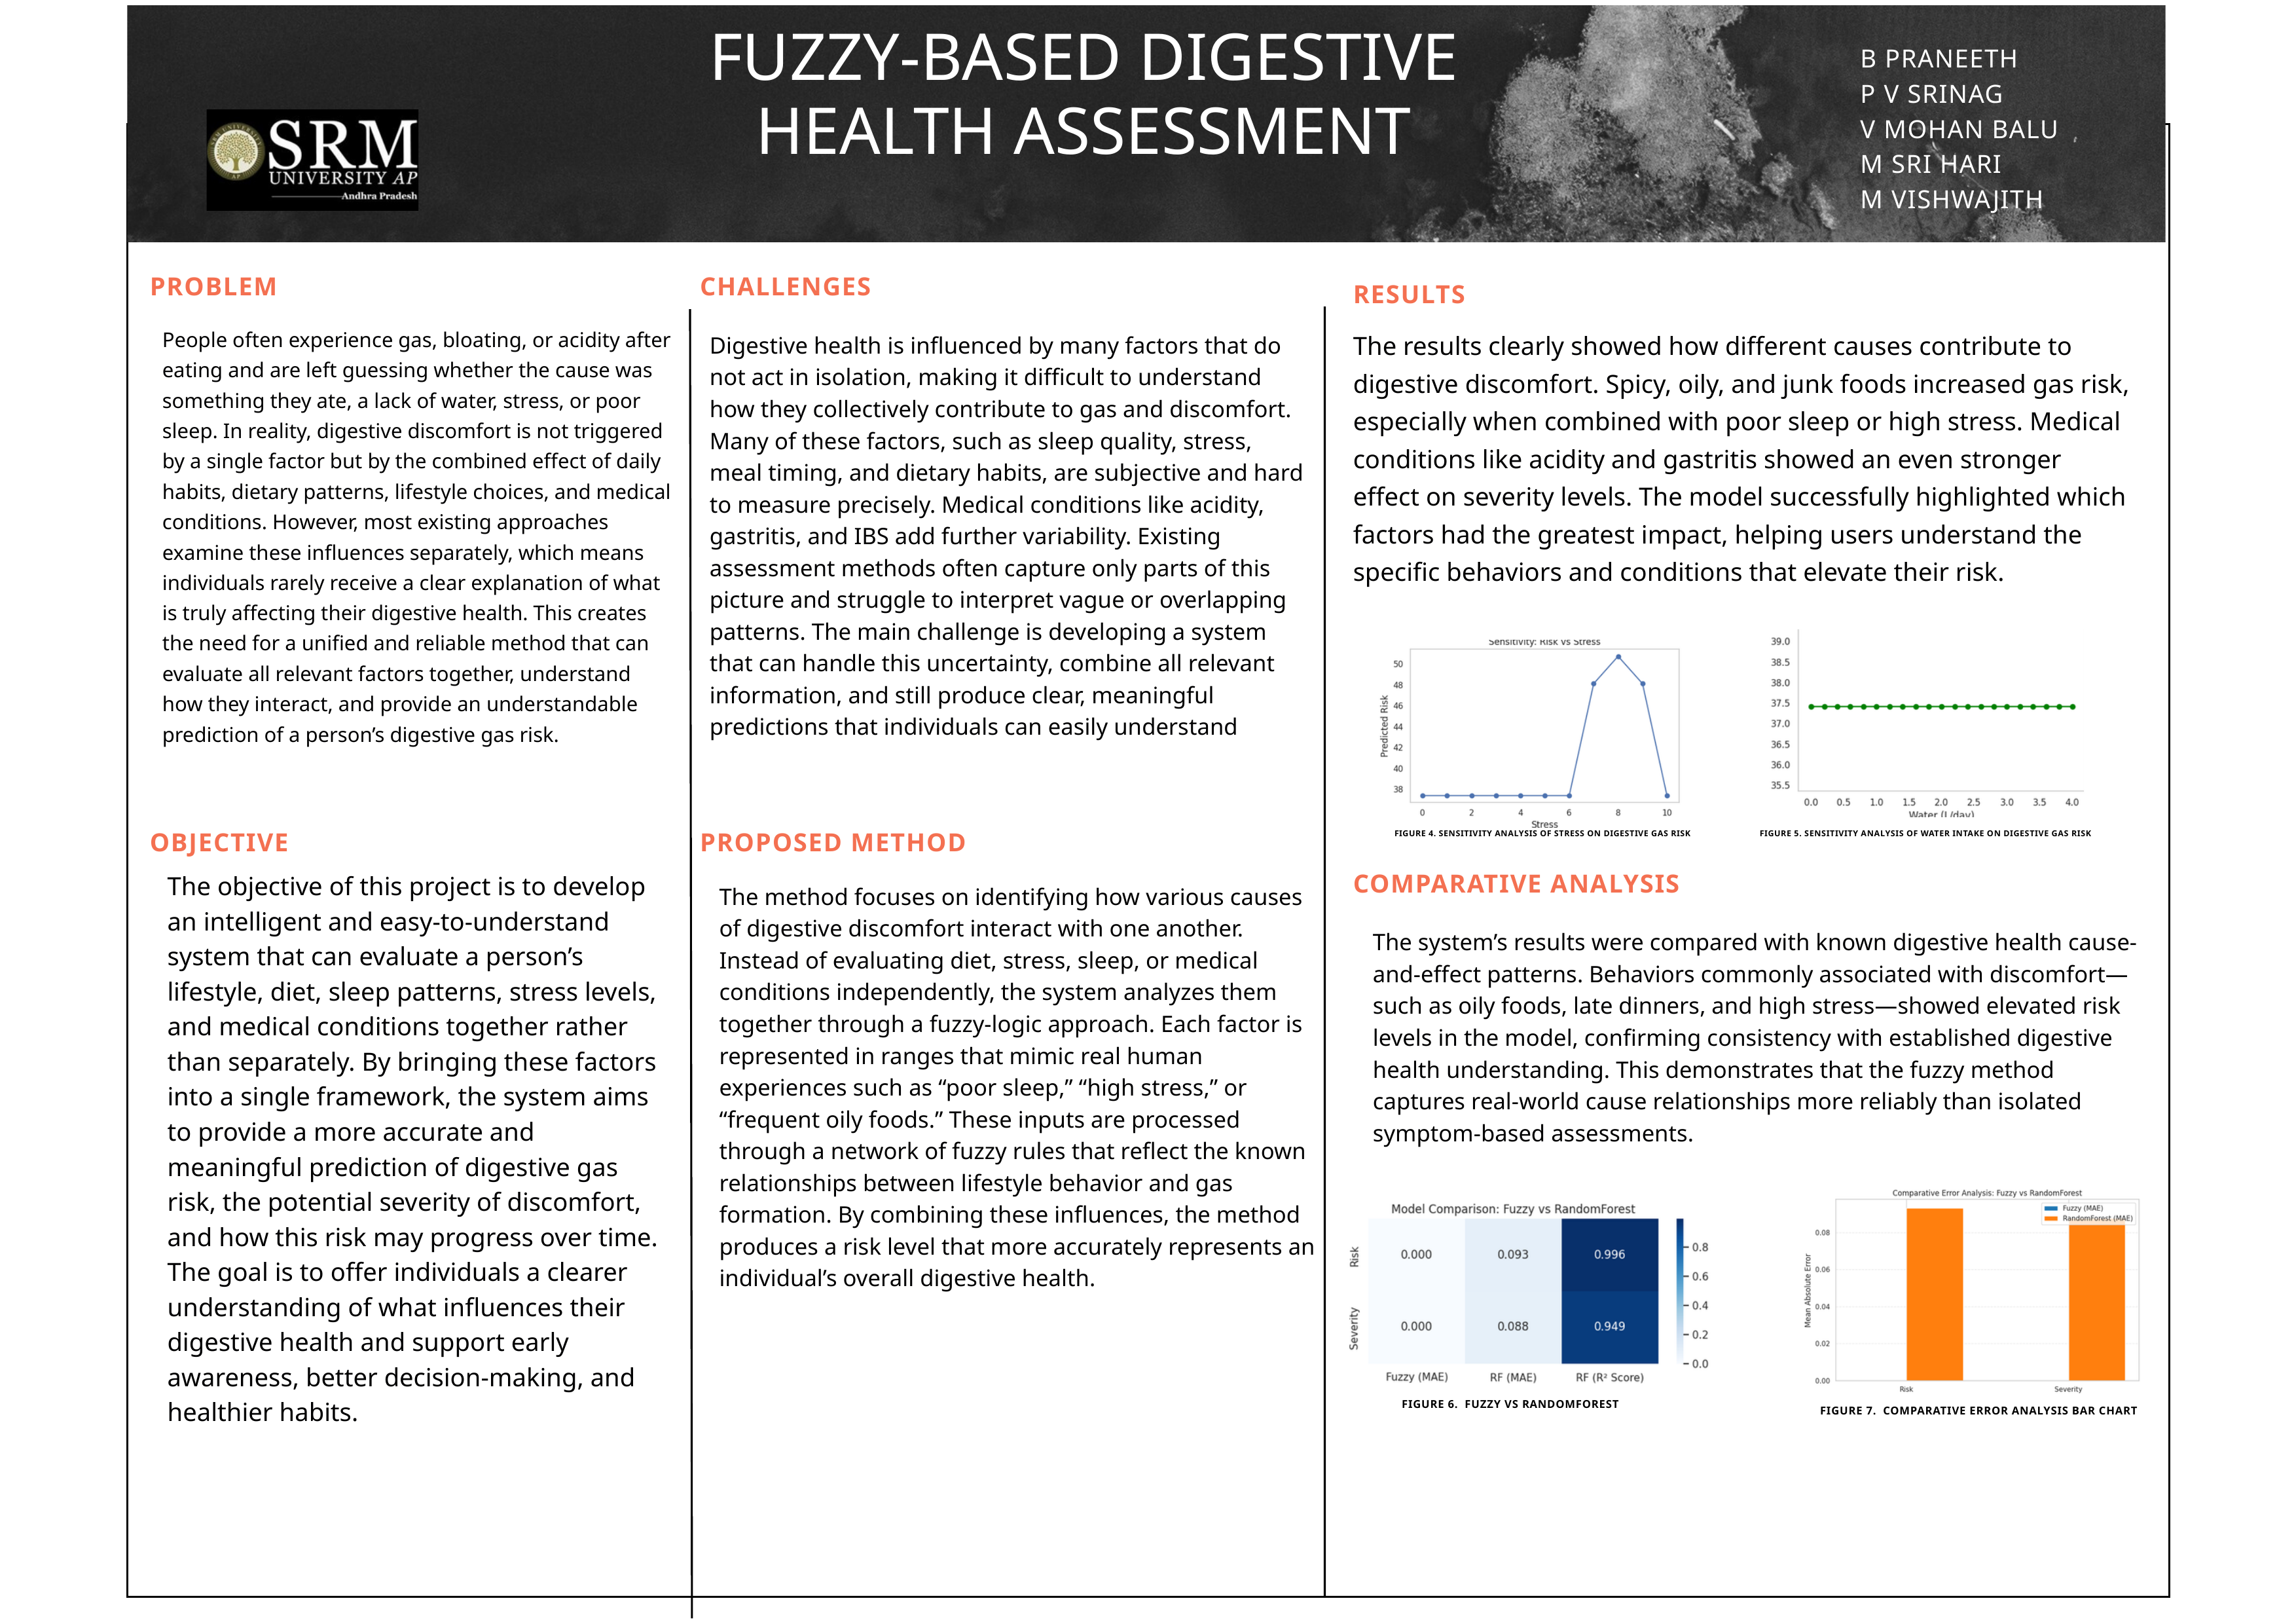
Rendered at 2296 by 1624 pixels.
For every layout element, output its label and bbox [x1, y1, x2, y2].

text_box [127, 250, 2170, 1597]
text_box [127, 5, 2166, 243]
